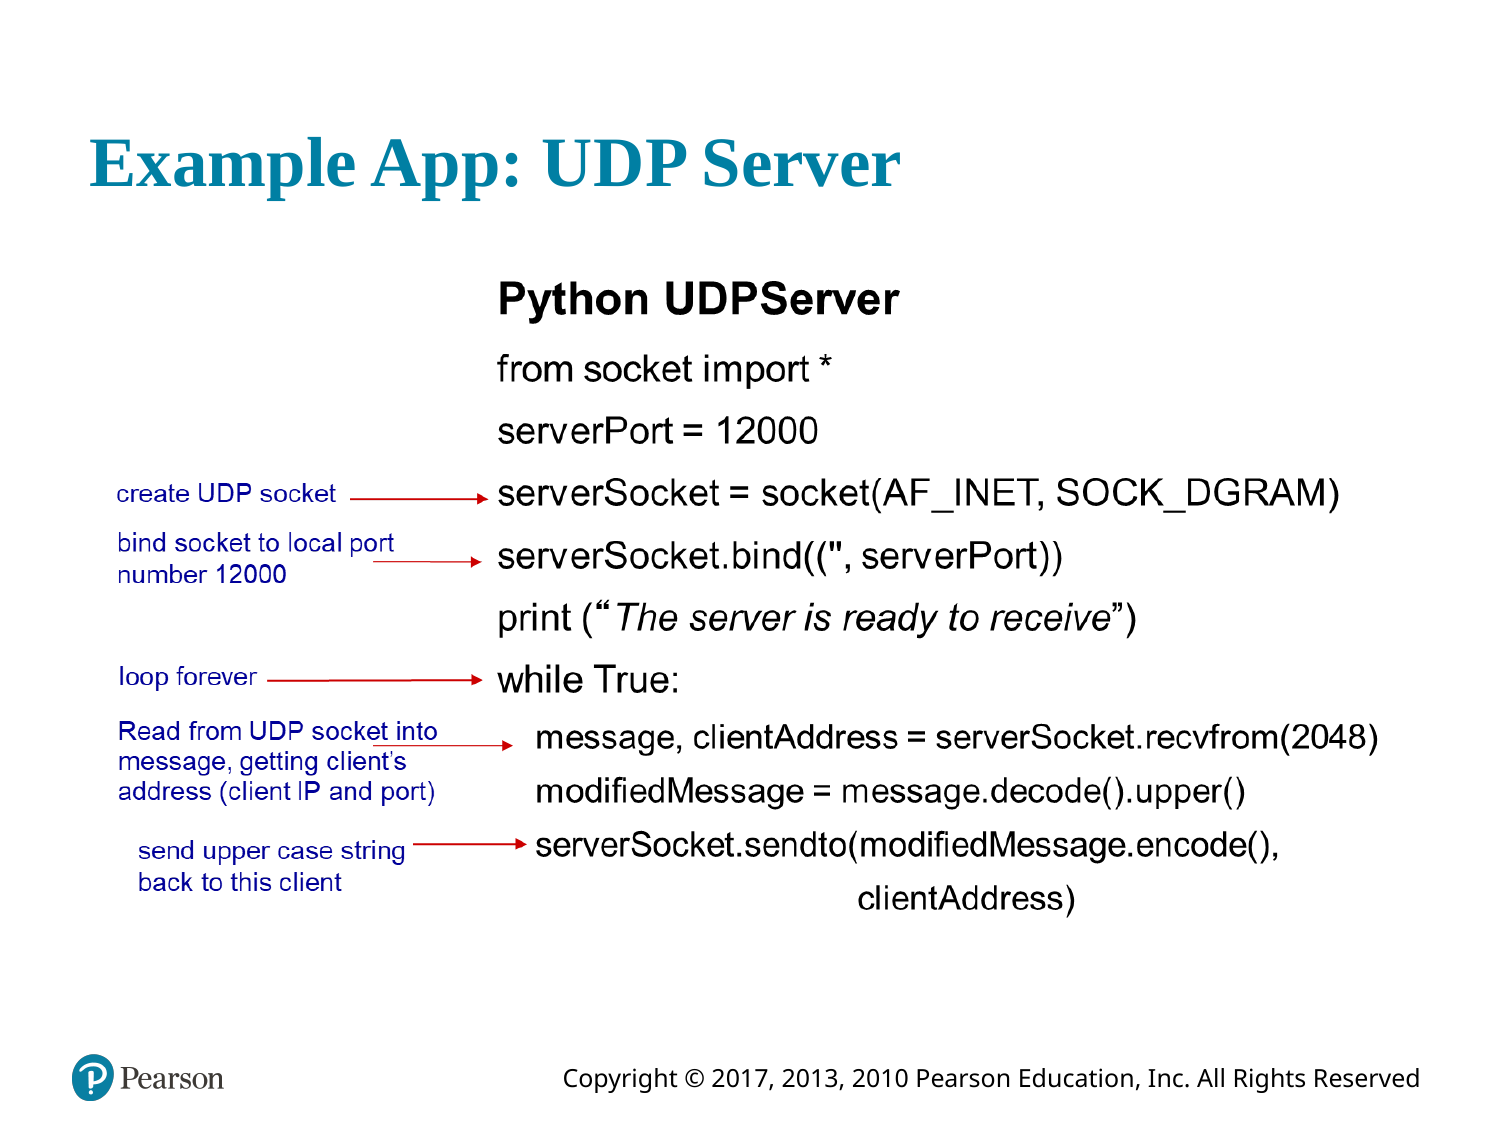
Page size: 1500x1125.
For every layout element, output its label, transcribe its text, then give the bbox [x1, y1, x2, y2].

picture [72, 1087, 83, 1101]
picture [80, 1063, 106, 1088]
text_box Example App: U D P Server [75, 35, 1425, 216]
picture [99, 256, 1401, 939]
picture [72, 1054, 88, 1070]
picture [98, 1054, 224, 1101]
